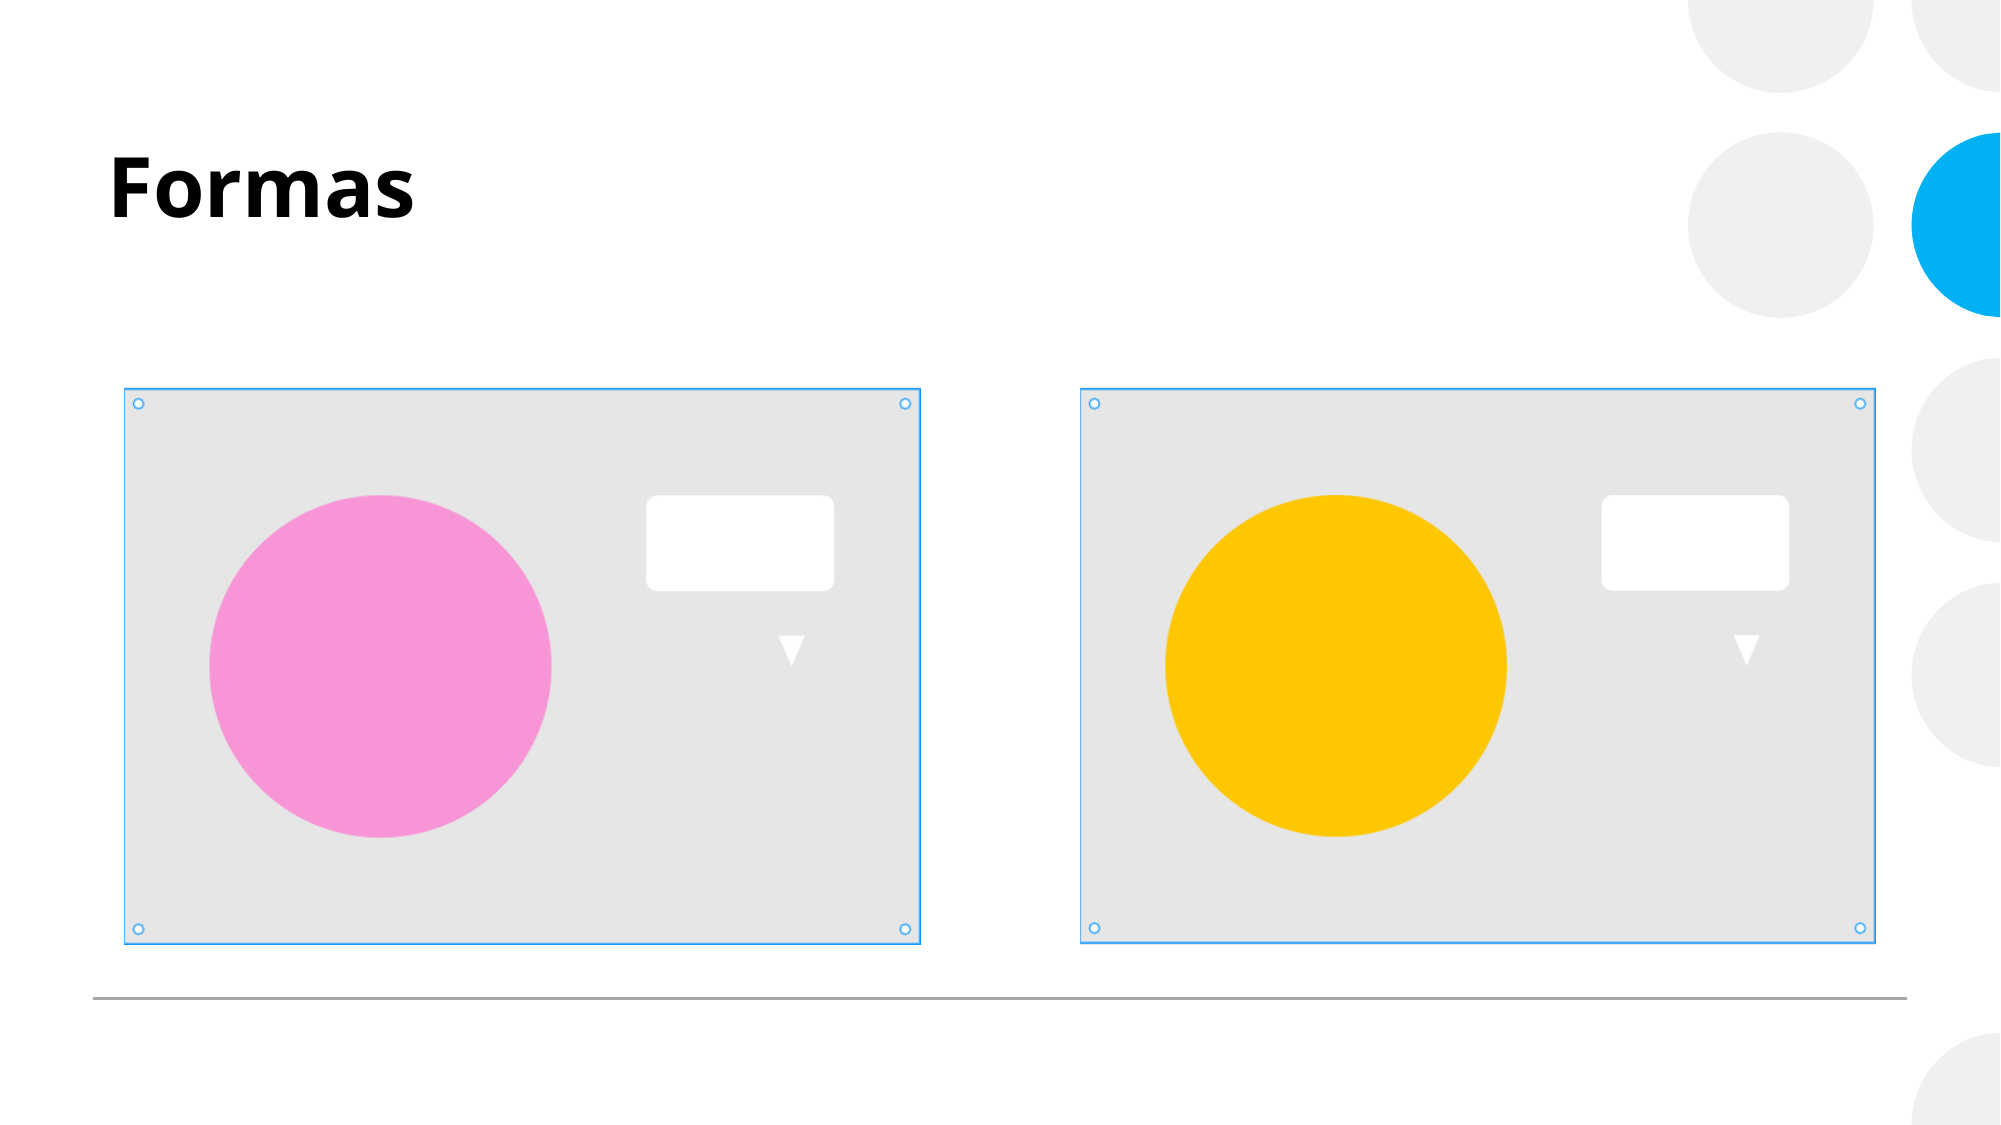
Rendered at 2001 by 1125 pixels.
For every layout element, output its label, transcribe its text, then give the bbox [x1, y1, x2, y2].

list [123, 387, 921, 945]
title Formas [92, 126, 1297, 335]
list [1080, 387, 1876, 945]
